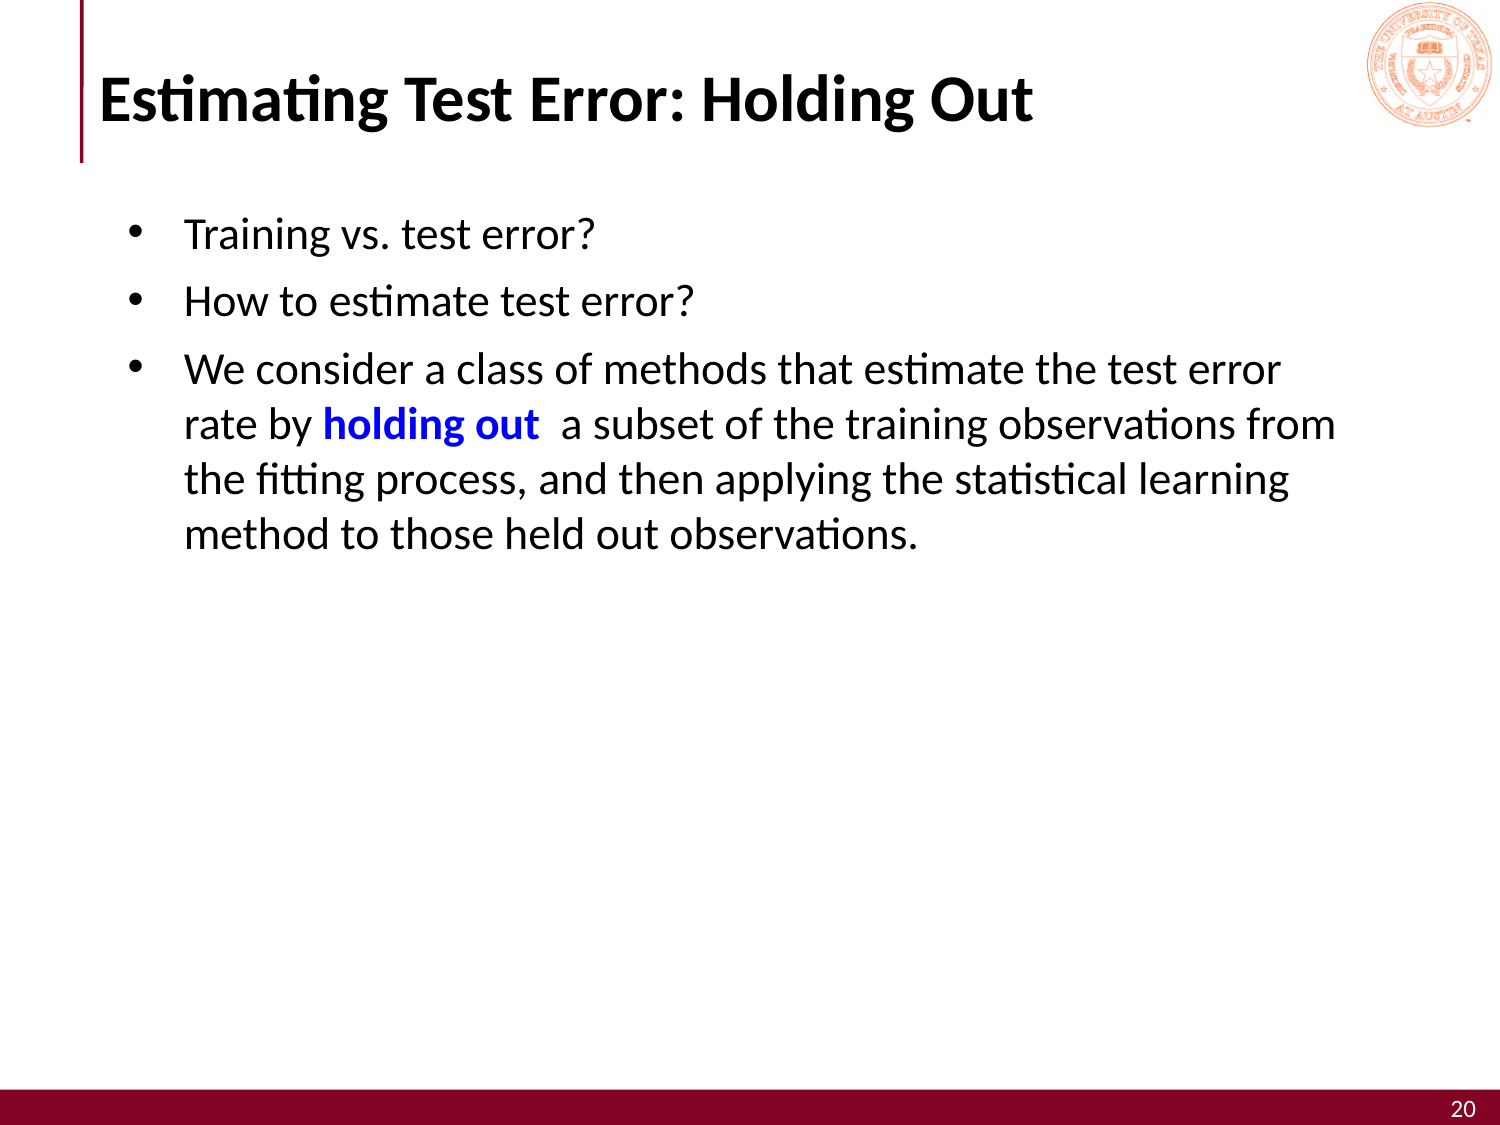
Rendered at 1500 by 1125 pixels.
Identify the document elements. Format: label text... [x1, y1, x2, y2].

picture [1360, 0, 1498, 140]
title Estimating Test Error: Holding Out [84, 52, 1380, 137]
text_box Training vs. test error? How to estimate test error? We consider a class of methods that estimate the test error rate by holding out a subset of the training observations from the fitting process, and then applying the statistical learning method to those held out observations. [112, 196, 1380, 566]
slide_number 20 [1141, 1077, 1492, 1125]
